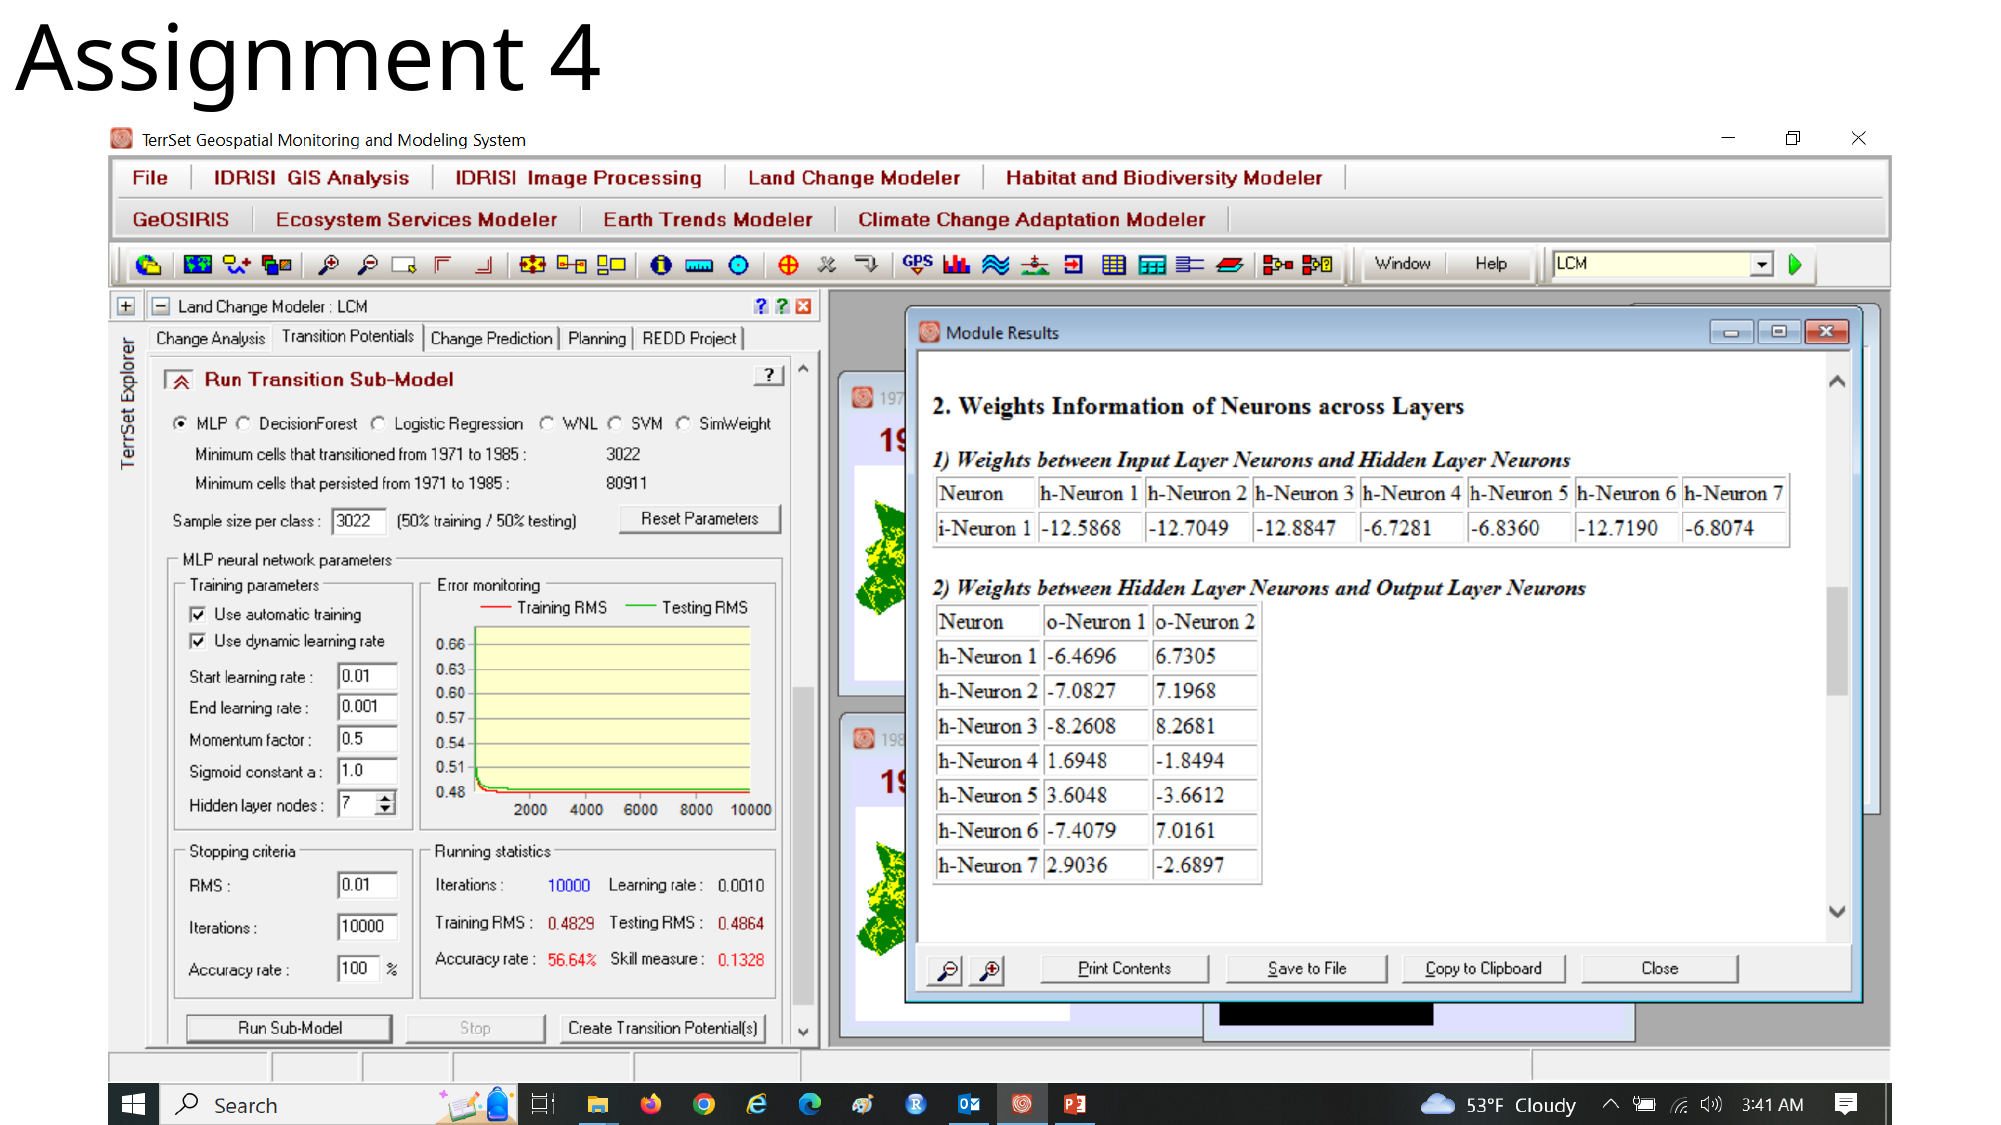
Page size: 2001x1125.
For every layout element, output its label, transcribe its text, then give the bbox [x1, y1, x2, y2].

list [108, 122, 1892, 1125]
title Assignment 4 [0, 0, 2000, 123]
